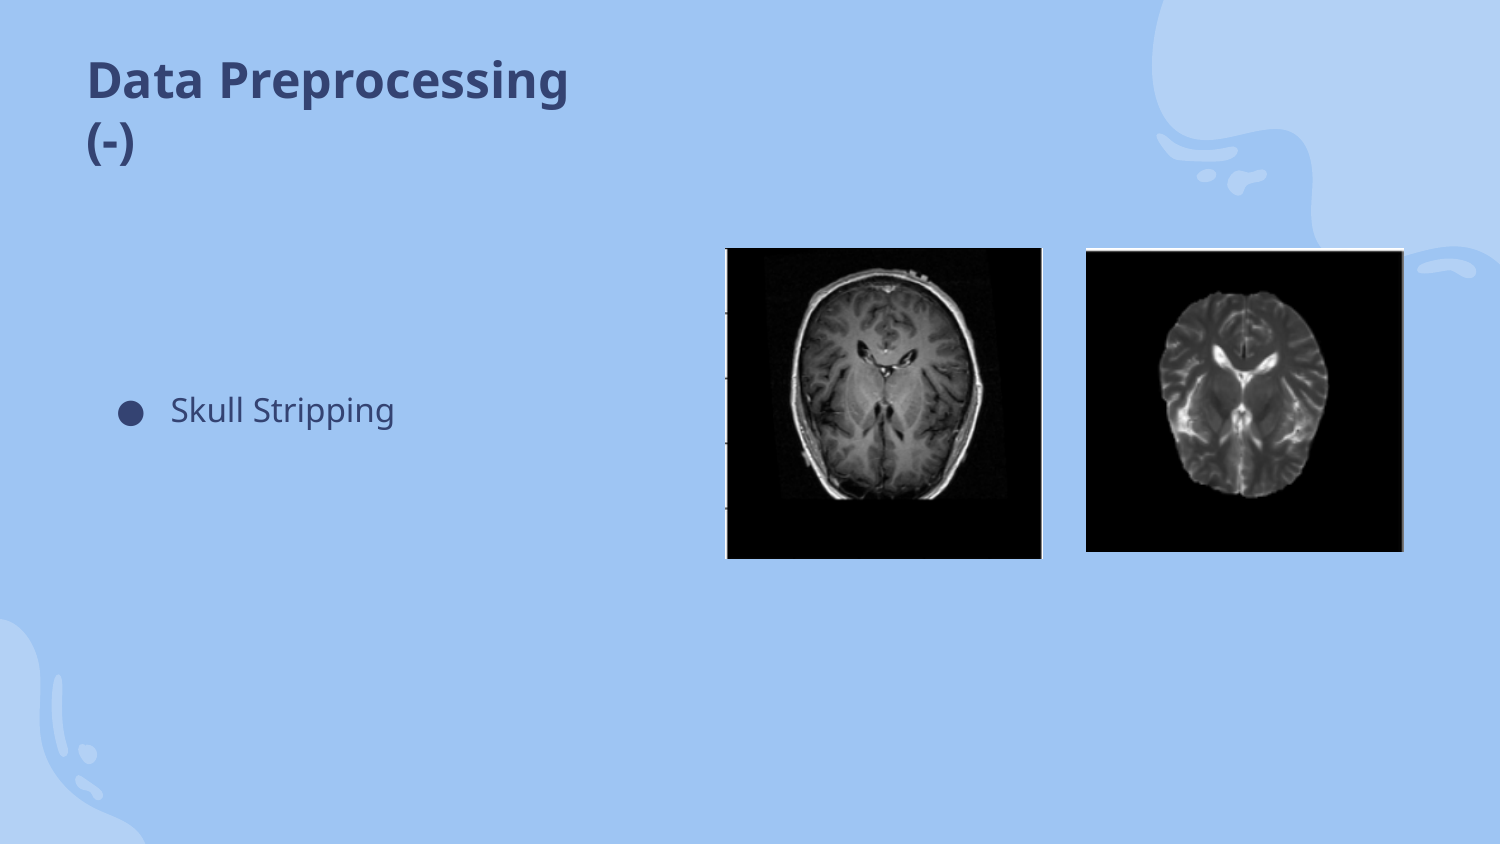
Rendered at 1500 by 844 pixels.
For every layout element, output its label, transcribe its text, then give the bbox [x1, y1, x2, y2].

subtitle Skull Stripping [80, 294, 694, 549]
picture [725, 248, 1043, 560]
picture [1086, 248, 1404, 552]
title Data Preprocessing (-) [71, 33, 600, 118]
